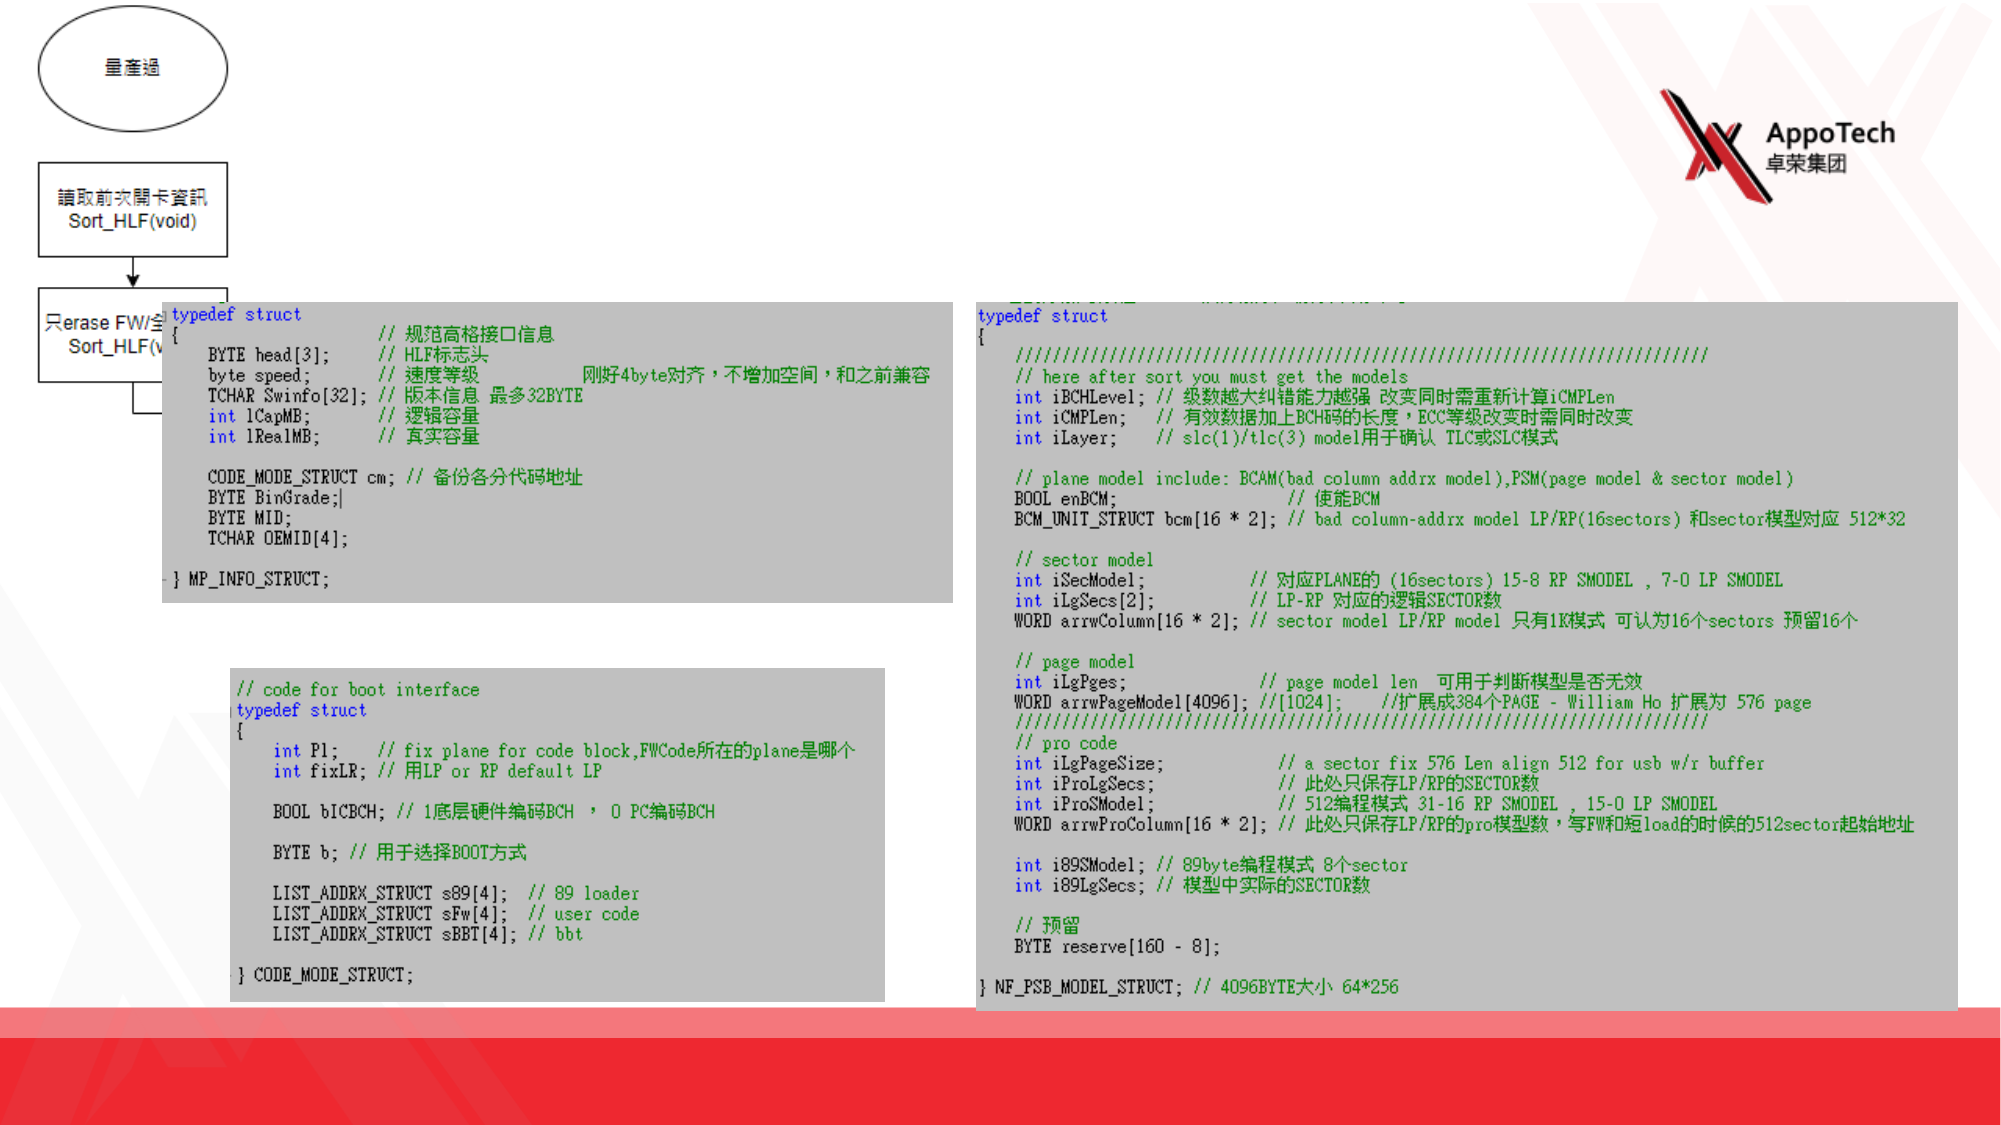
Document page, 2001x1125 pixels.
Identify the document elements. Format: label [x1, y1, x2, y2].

list [230, 668, 885, 1002]
picture [0, 3, 2001, 1125]
